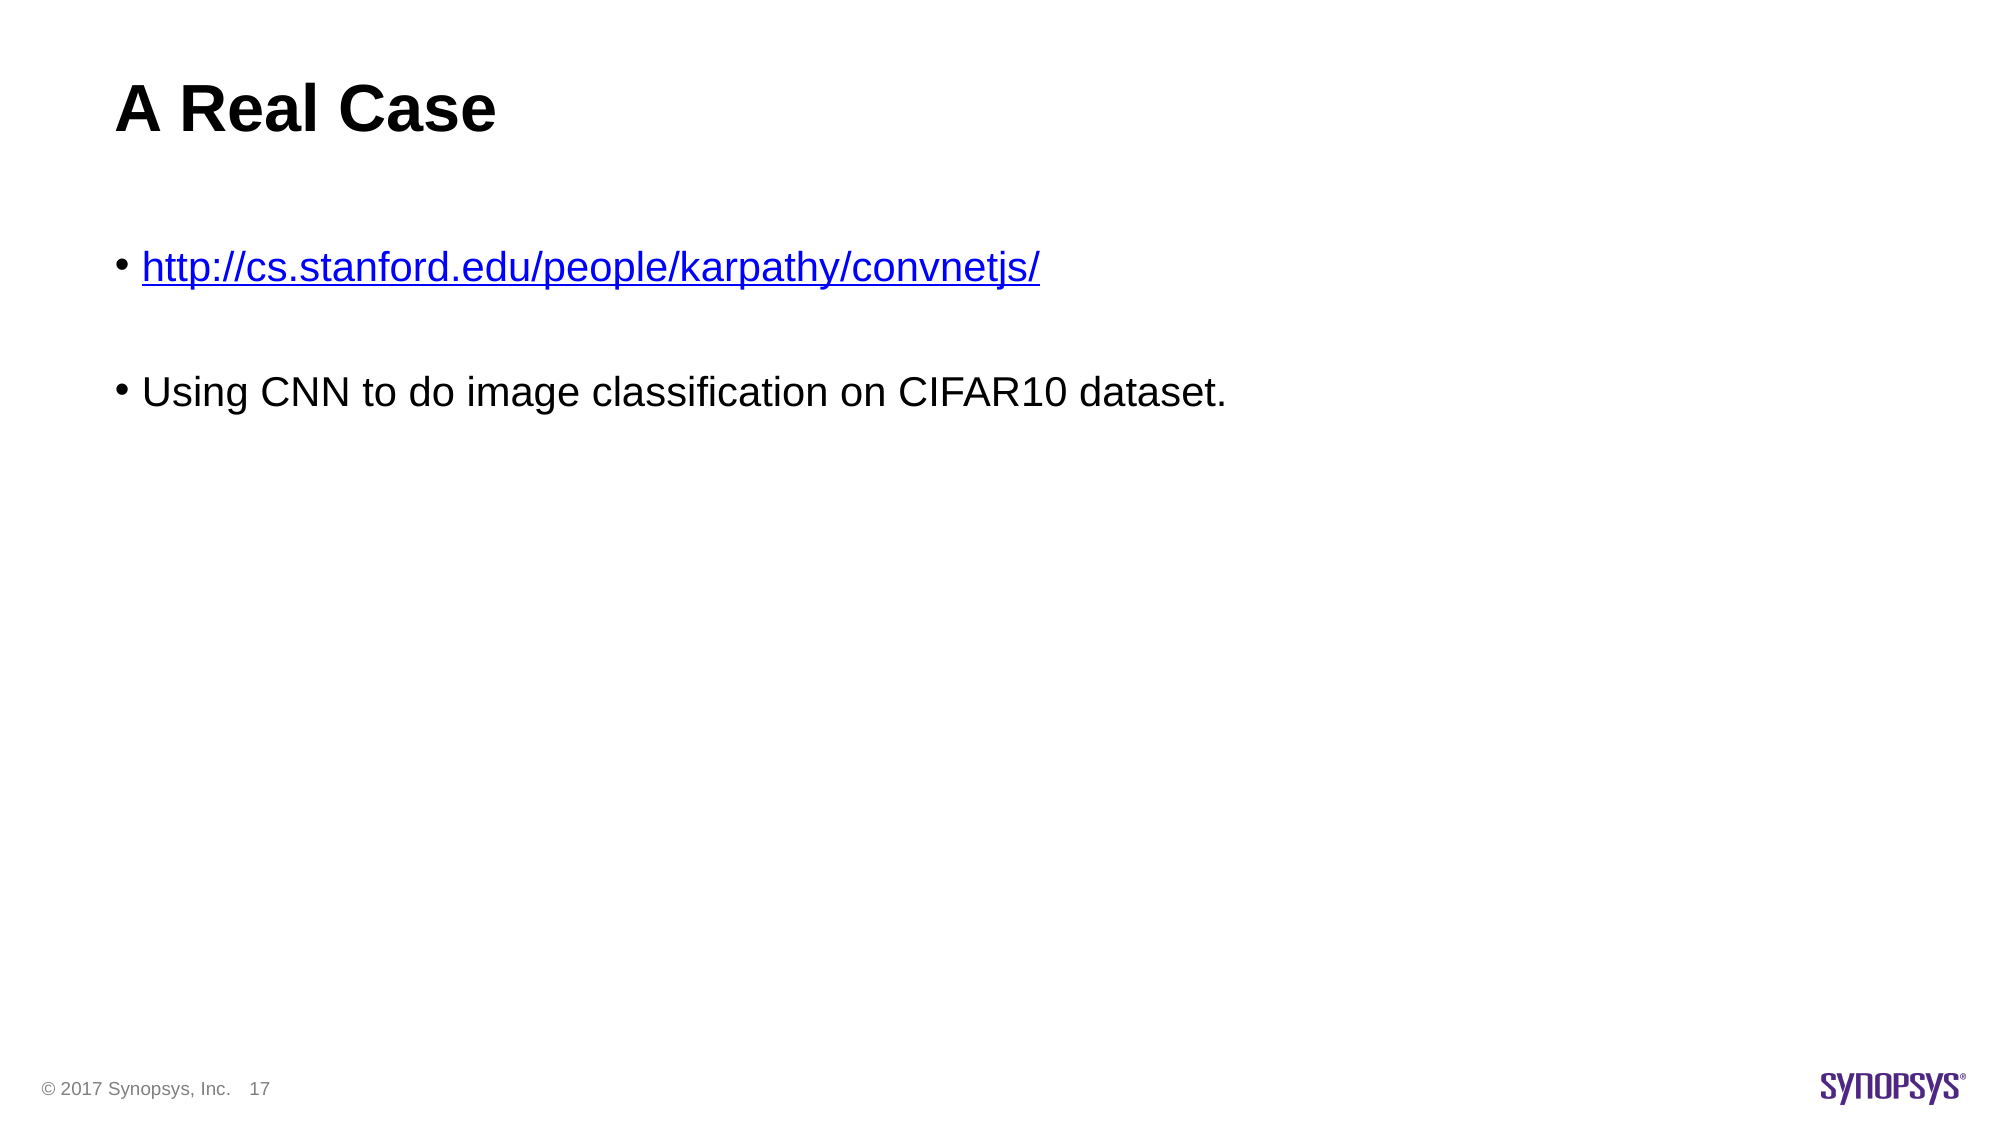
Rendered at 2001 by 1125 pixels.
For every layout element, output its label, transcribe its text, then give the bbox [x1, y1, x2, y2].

picture [1821, 1073, 1966, 1109]
title A Real Case [99, 11, 2000, 199]
list http://cs.stanford.edu/people/karpathy/convnetjs/ Using CNN to do image classification on CIFAR10 dataset. [99, 232, 1900, 1028]
